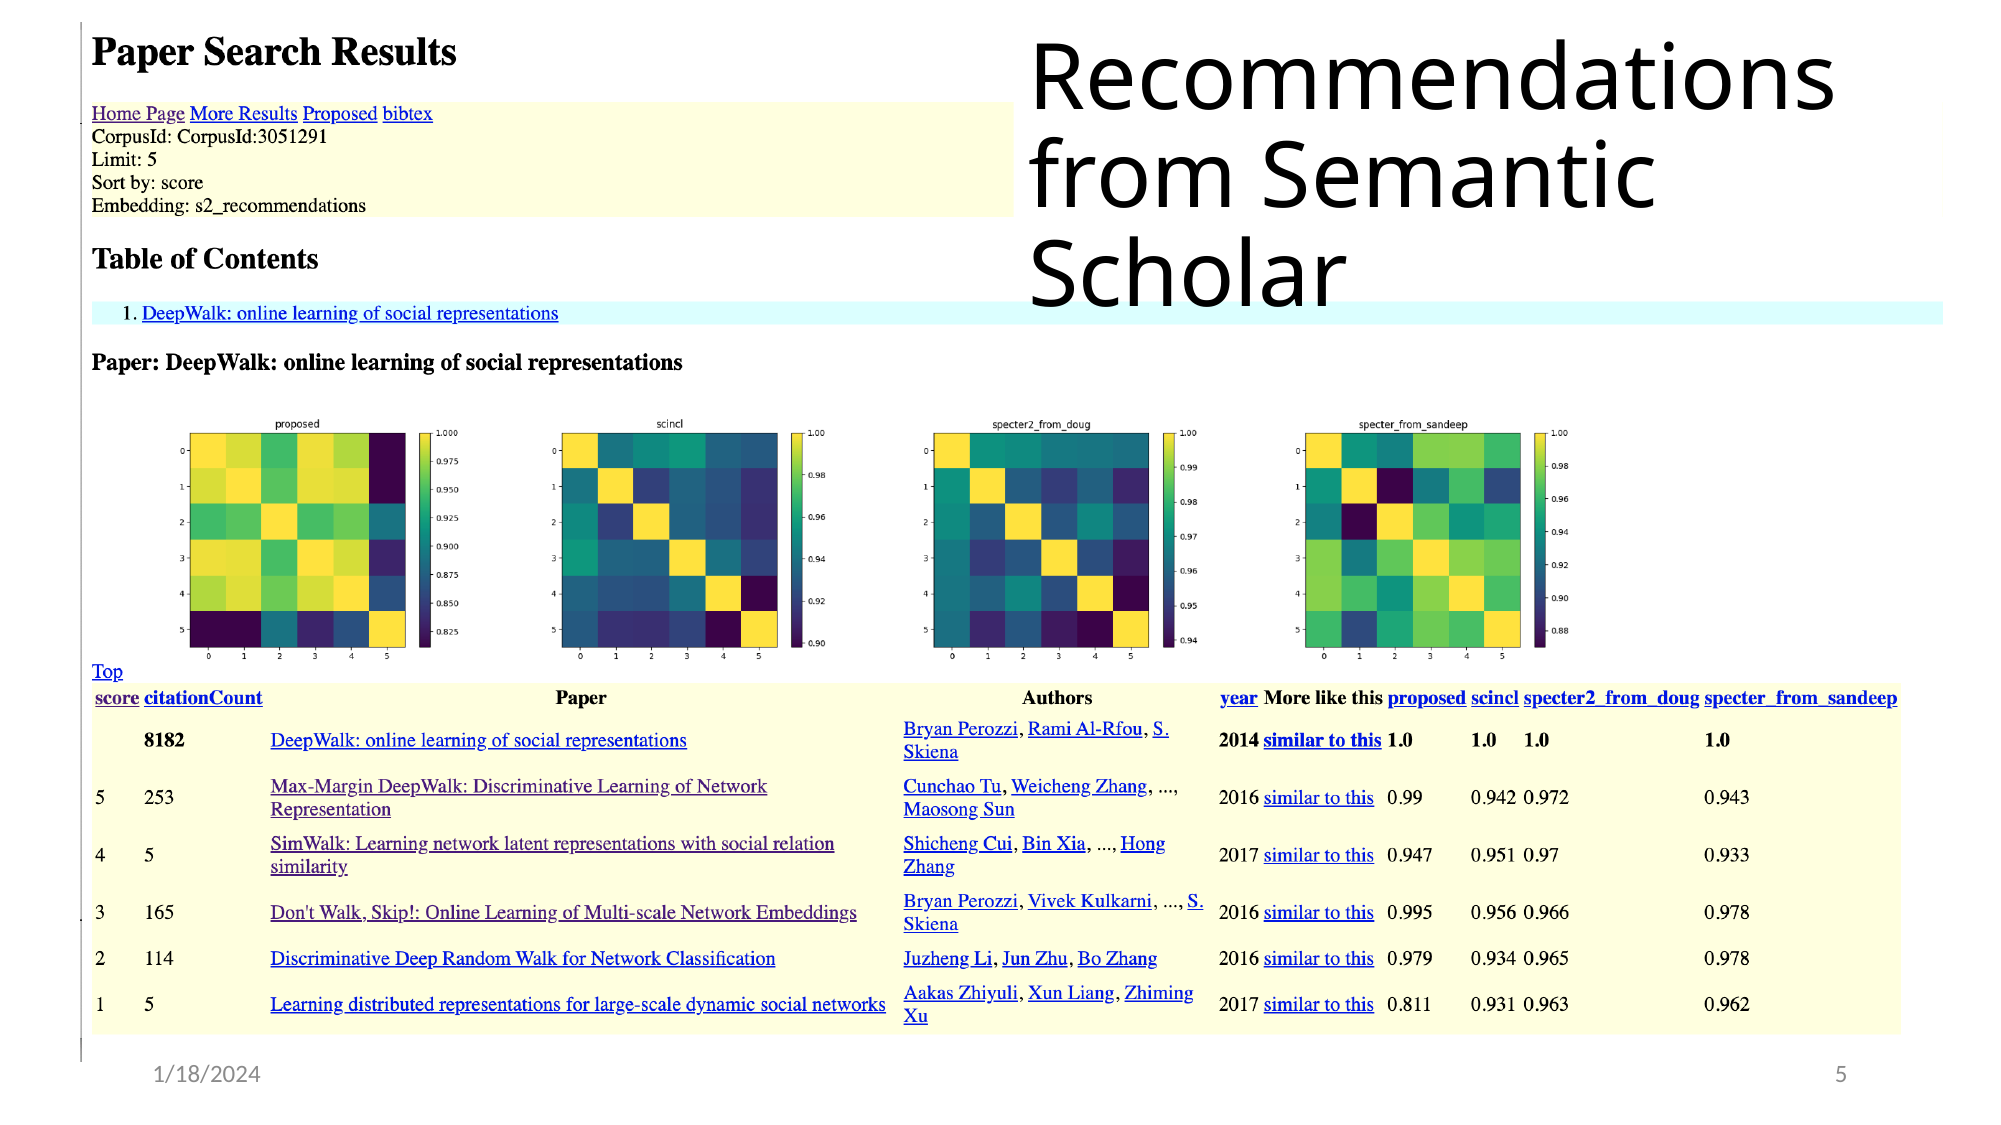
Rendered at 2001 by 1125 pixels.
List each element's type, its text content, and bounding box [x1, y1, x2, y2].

picture [80, 22, 1943, 1063]
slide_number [137, 1063, 588, 1103]
slide_number 5 [1412, 1063, 1863, 1103]
